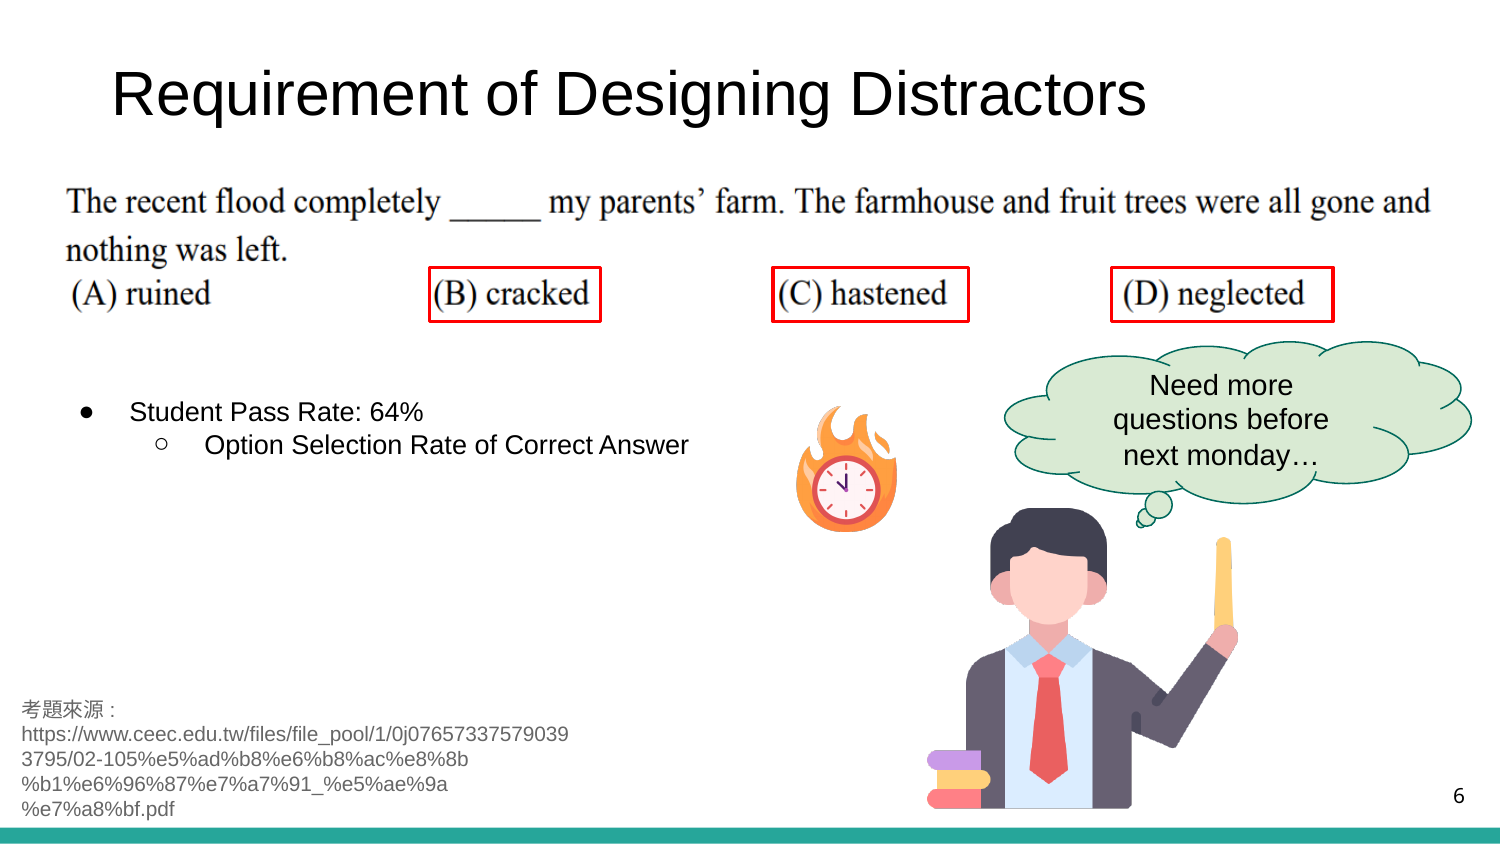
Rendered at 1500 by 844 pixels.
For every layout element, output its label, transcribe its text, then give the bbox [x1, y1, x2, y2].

picture [927, 502, 1238, 813]
text_box Need more questions before next monday… [1004, 341, 1472, 504]
slide_number ‹#› [1389, 764, 1480, 830]
text_box Student Pass Rate: 64% Option Selection Rate of Correct Answer [39, 379, 852, 475]
text_box 考題來源: https://www.ceec.edu.tw/files/file_pool/1/0j076573375790393795/02-105%e5%ad%b8%e6%b8%ac%e8%8b%b1%e6%96%87%e7%a7%91_%e5%ae%9a%e7%a8%bf.pdf [6, 681, 591, 836]
picture [58, 176, 1442, 323]
title Requirement of Designing Distractors [96, 43, 1328, 151]
picture [781, 406, 907, 532]
